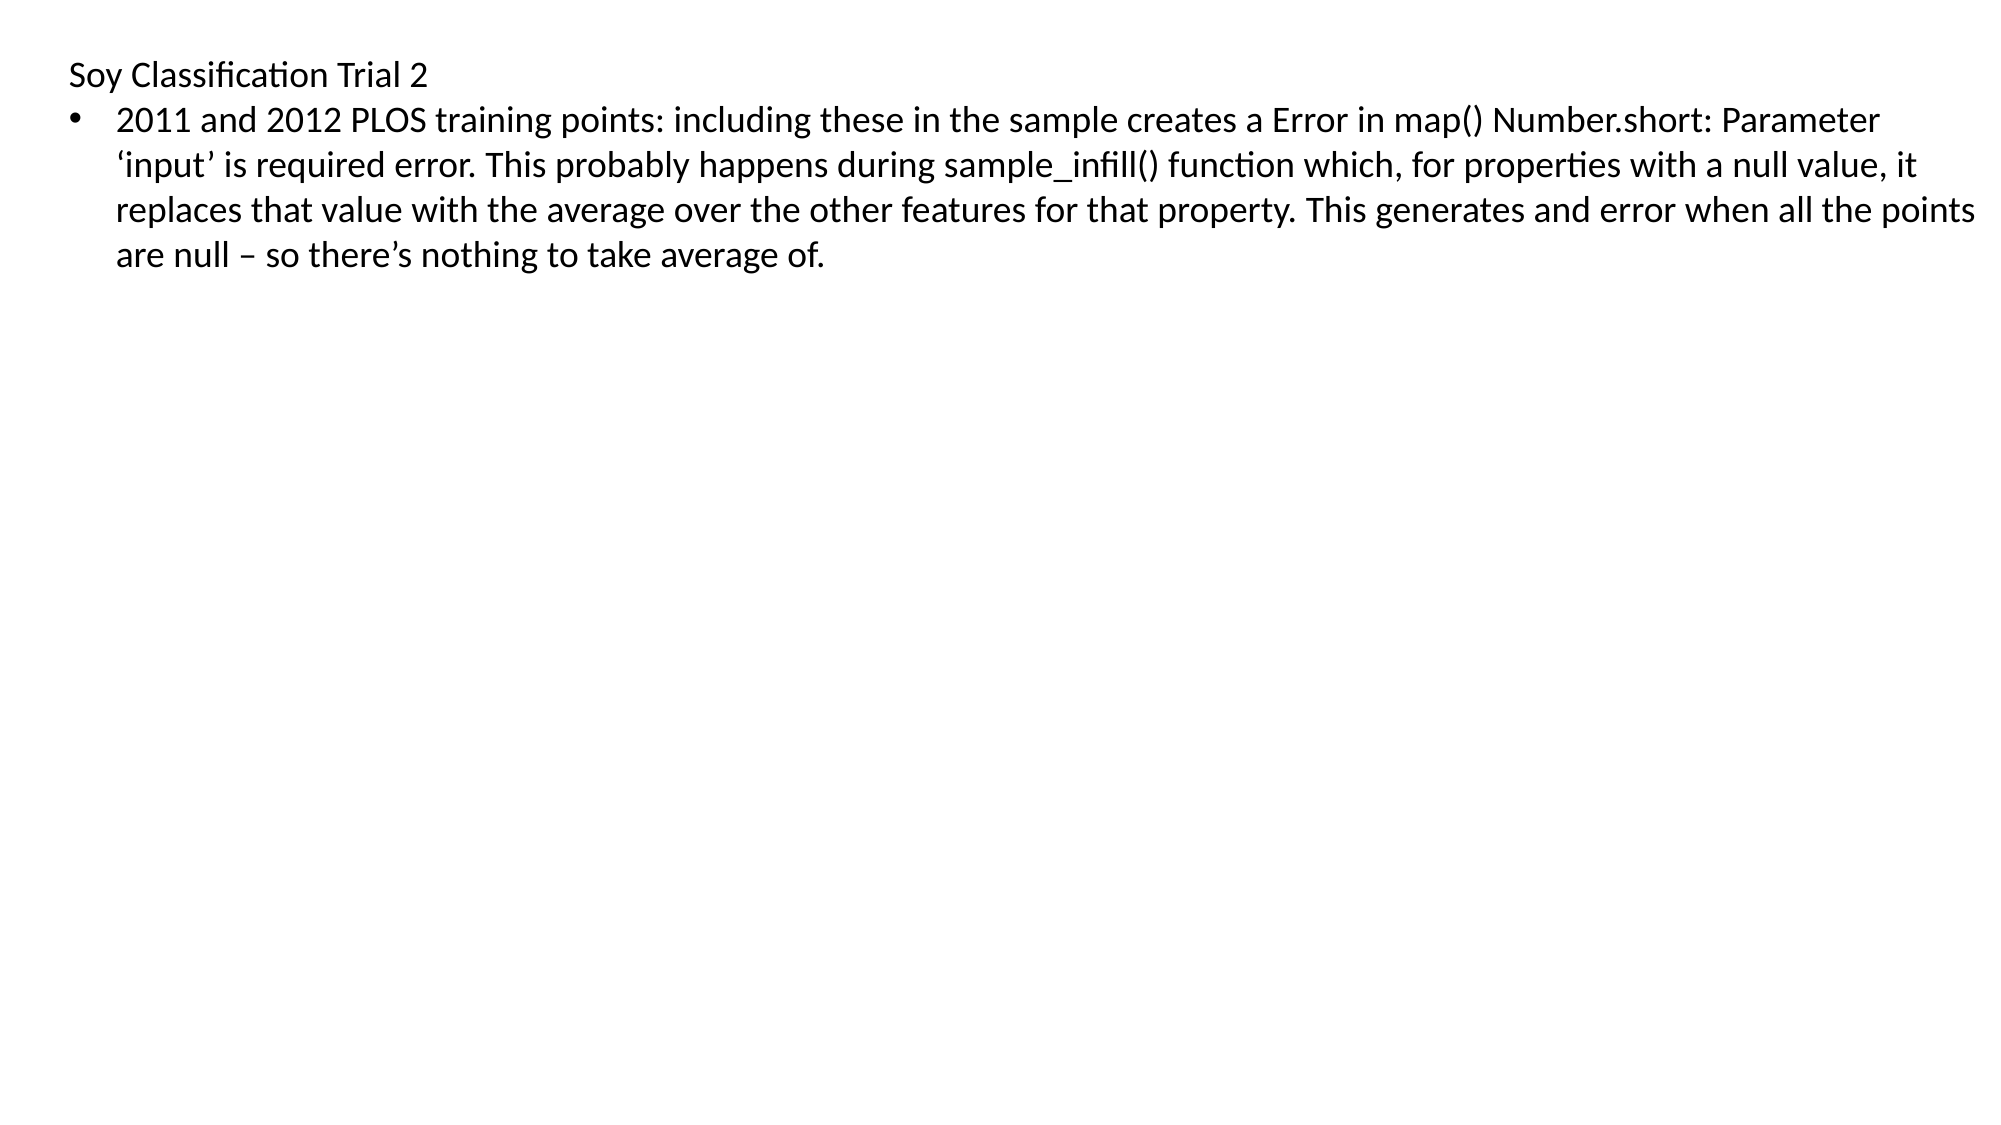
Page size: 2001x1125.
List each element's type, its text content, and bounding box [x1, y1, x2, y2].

text_box Soy Classification Trial 2 2011 and 2012 PLOS training points: including these in the sample creates a Error in map() Number.short: Parameter ‘input’ is required error. This probably happens during sample_infill() function which, for properties with a null value, it replaces that value with the average over the other features for that property. This generates and error when all the points are null – so there’s nothing to take average of. [54, 42, 2000, 283]
